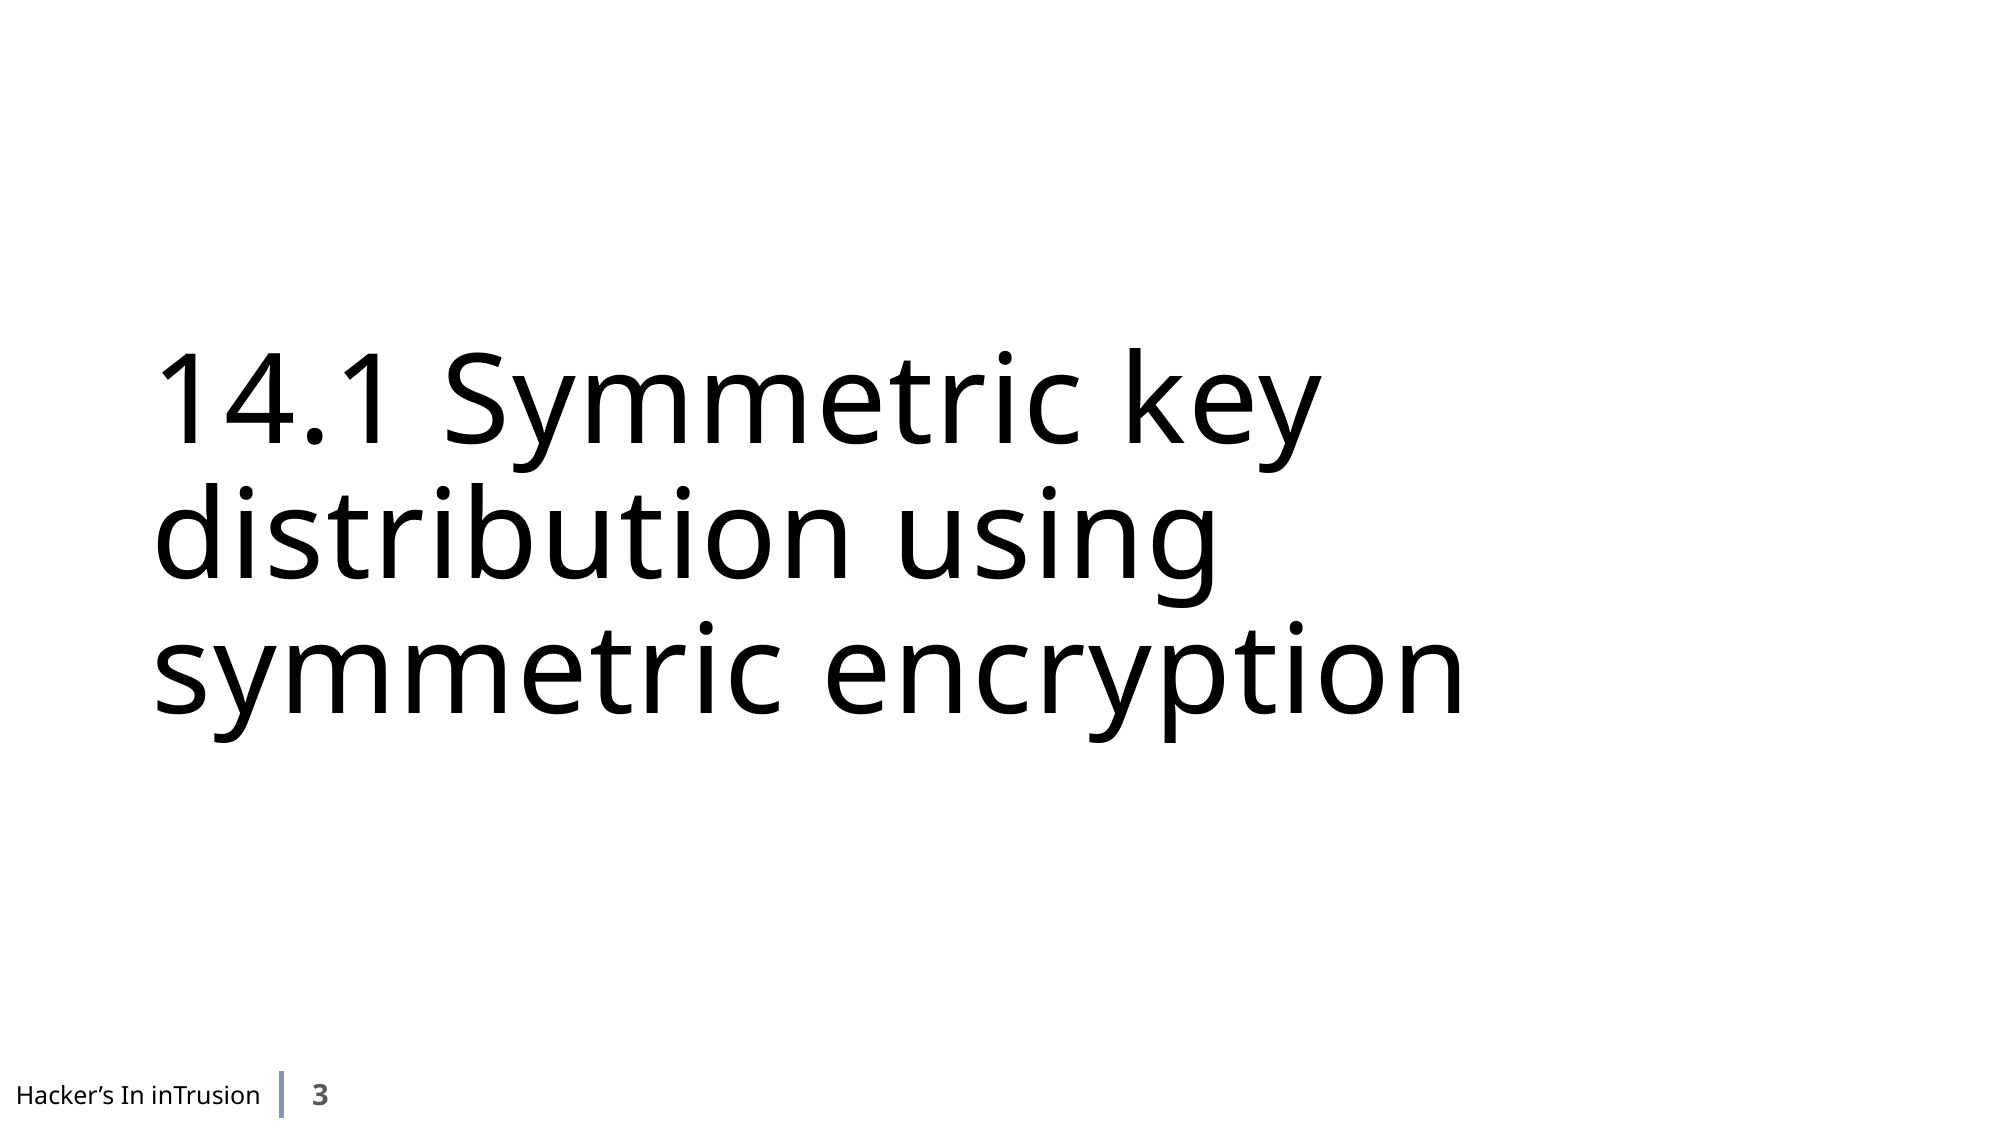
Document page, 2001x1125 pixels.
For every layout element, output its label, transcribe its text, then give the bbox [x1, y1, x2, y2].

title 14.1 Symmetric key distribution using symmetric encryption [136, 280, 1862, 749]
